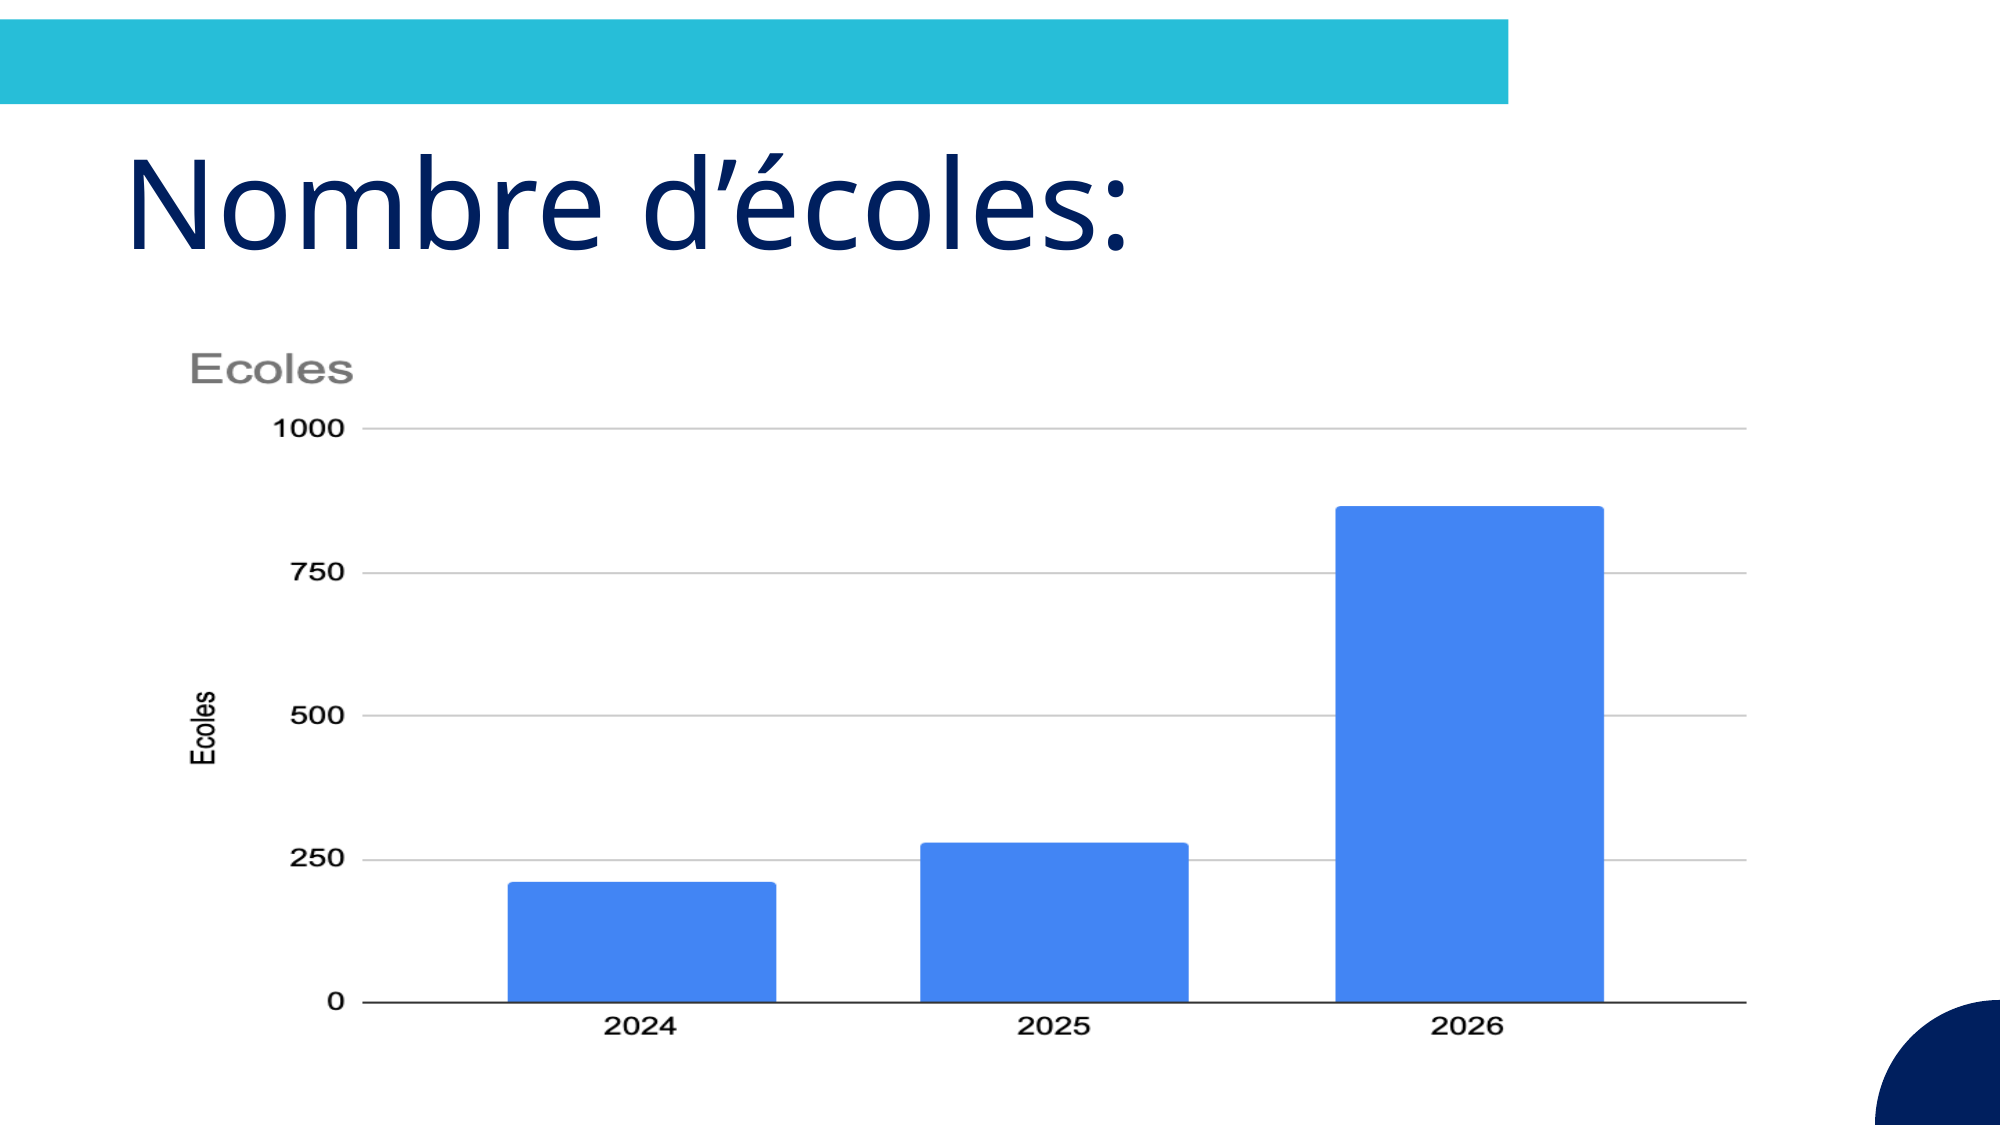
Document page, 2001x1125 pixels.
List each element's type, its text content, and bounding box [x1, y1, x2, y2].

title Nombre d’écoles: [107, 126, 1463, 294]
picture [137, 312, 1798, 1078]
text_box [0, 18, 1509, 105]
